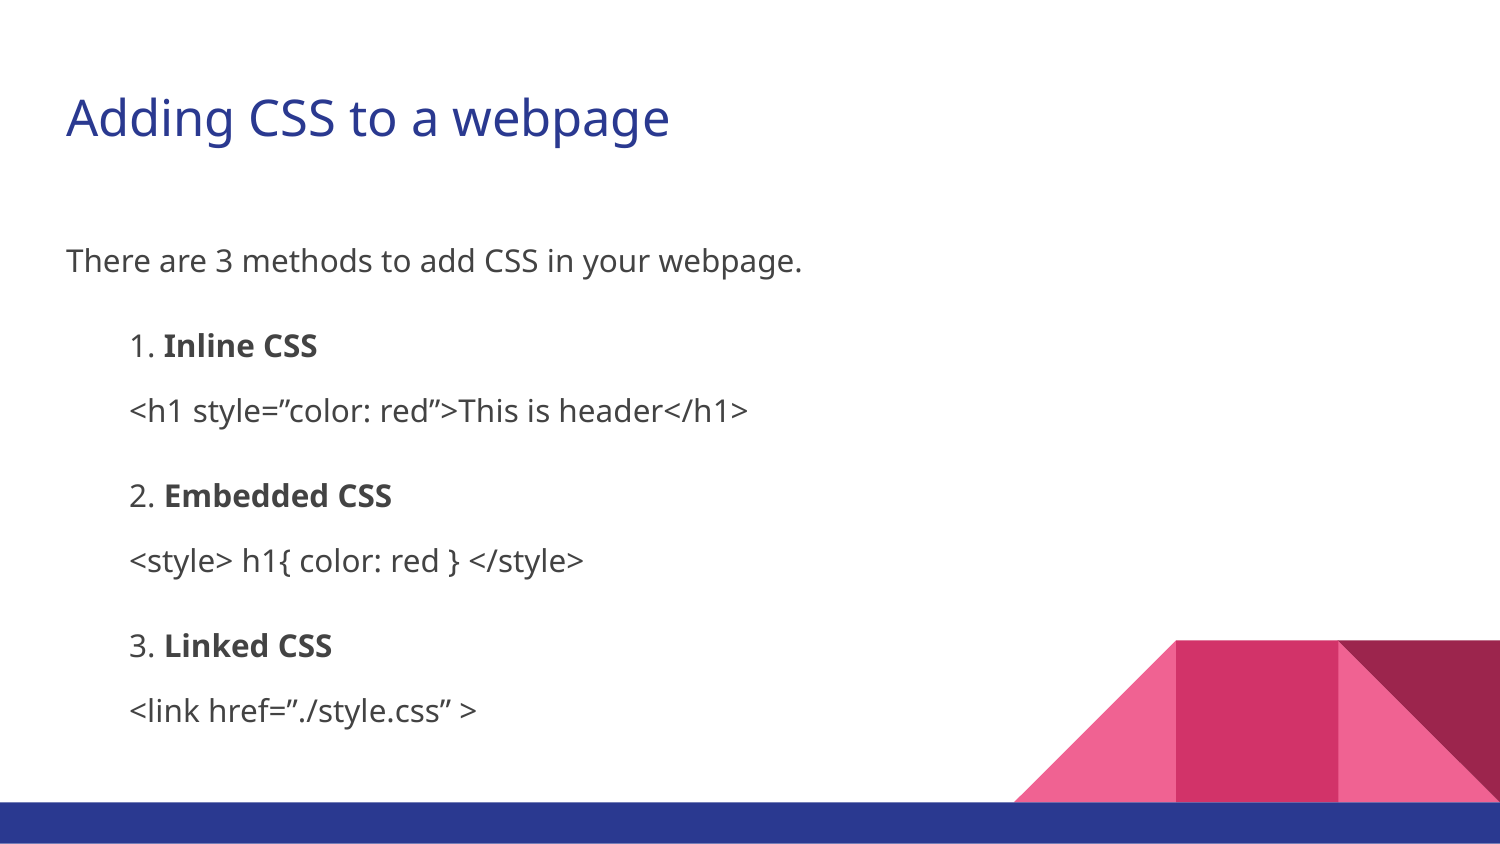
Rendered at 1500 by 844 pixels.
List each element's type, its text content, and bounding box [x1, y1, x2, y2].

title Adding CSS to a webpage [51, 67, 1449, 167]
list There are 3 methods to add CSS in your webpage. 1. Inline CSS <h1 style=”color: red”>This is header</h1> 2. Embedded CSS <style> h1{ color: red } </style> 3. Linked CSS <link href=”./style.css” > [51, 201, 1449, 750]
